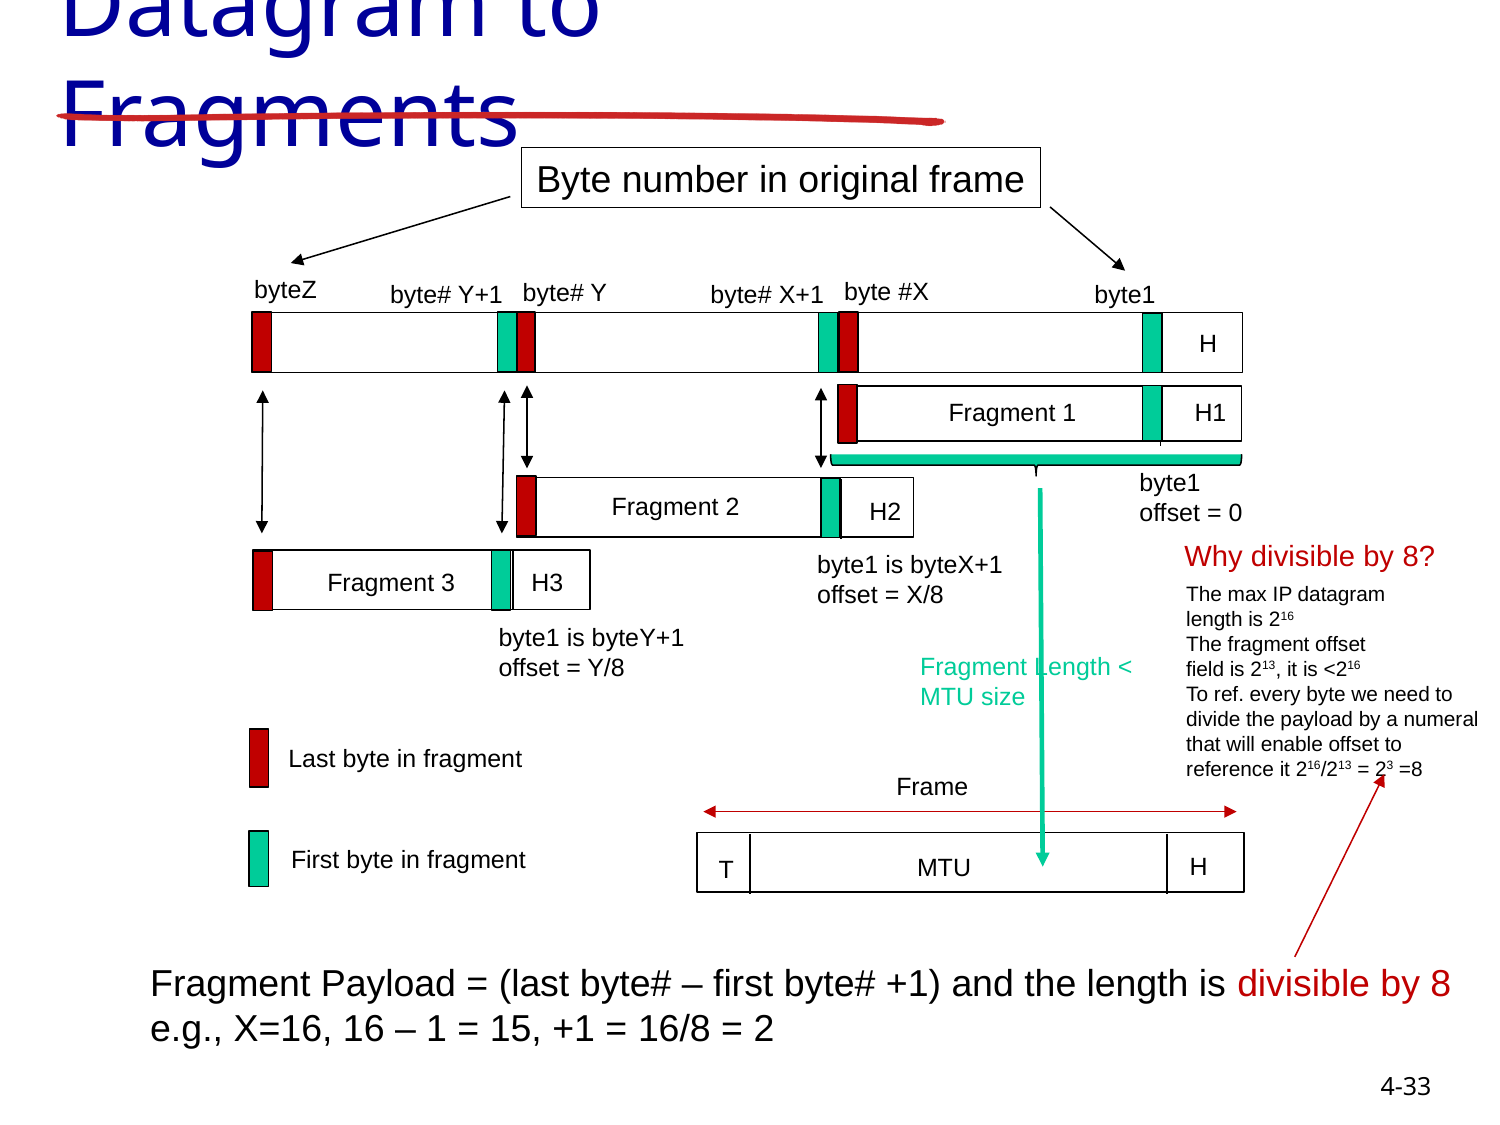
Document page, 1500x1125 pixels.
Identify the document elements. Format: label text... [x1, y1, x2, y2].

text_box Why divisible by 8? [1169, 530, 1451, 580]
text_box byte# X+1 [695, 271, 839, 310]
text_box byte1 is byteX+1 offset = X/8 [802, 540, 1019, 616]
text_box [501, 390, 505, 534]
text_box byte #X [829, 267, 945, 310]
text_box The max IP datagram length is 216 The fragment offset field is 213, it is <216 To ref. every byte we need to divide the payload by a numeral that will enable offset to reference it 216/213 = 23 =8 [1171, 573, 1494, 788]
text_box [838, 385, 1243, 446]
text_box byteZ [239, 266, 332, 311]
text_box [290, 196, 511, 264]
text_box First byte in fragment [276, 836, 542, 881]
text_box byte1 is byteY+1 offset = Y/8 [483, 614, 700, 690]
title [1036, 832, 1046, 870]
text_box [249, 831, 269, 887]
picture [52, 108, 956, 130]
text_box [252, 549, 591, 610]
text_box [1049, 206, 1126, 271]
text_box byte# Y+1 [375, 271, 519, 310]
text_box Byte number in original frame [521, 147, 1041, 208]
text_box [1294, 773, 1385, 958]
text_box Frame [881, 762, 984, 808]
slide_number 4-33 [1365, 1063, 1477, 1109]
text_box [829, 454, 1243, 477]
text_box Fragment Length < MTU size [1048, 642, 1148, 718]
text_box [251, 312, 1243, 373]
text_box byte1 offset = 0 [1124, 459, 1258, 534]
title Datagram to Fragments [43, 25, 1000, 85]
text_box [516, 477, 922, 539]
text_box byte# Y [512, 268, 623, 310]
text_box Last byte in fragment [273, 735, 538, 780]
text_box byte1 [1079, 270, 1171, 310]
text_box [696, 832, 1245, 894]
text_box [1039, 487, 1043, 867]
text_box [249, 728, 269, 788]
text_box Fragment Payload = (last byte# – first byte# +1) and the length is divisible by 8 e.g., X=16, 16 – 1 = 15, +1 = 16/8 = 2 [135, 951, 1467, 1057]
text_box Fragment Length < MTU size [905, 642, 1034, 718]
